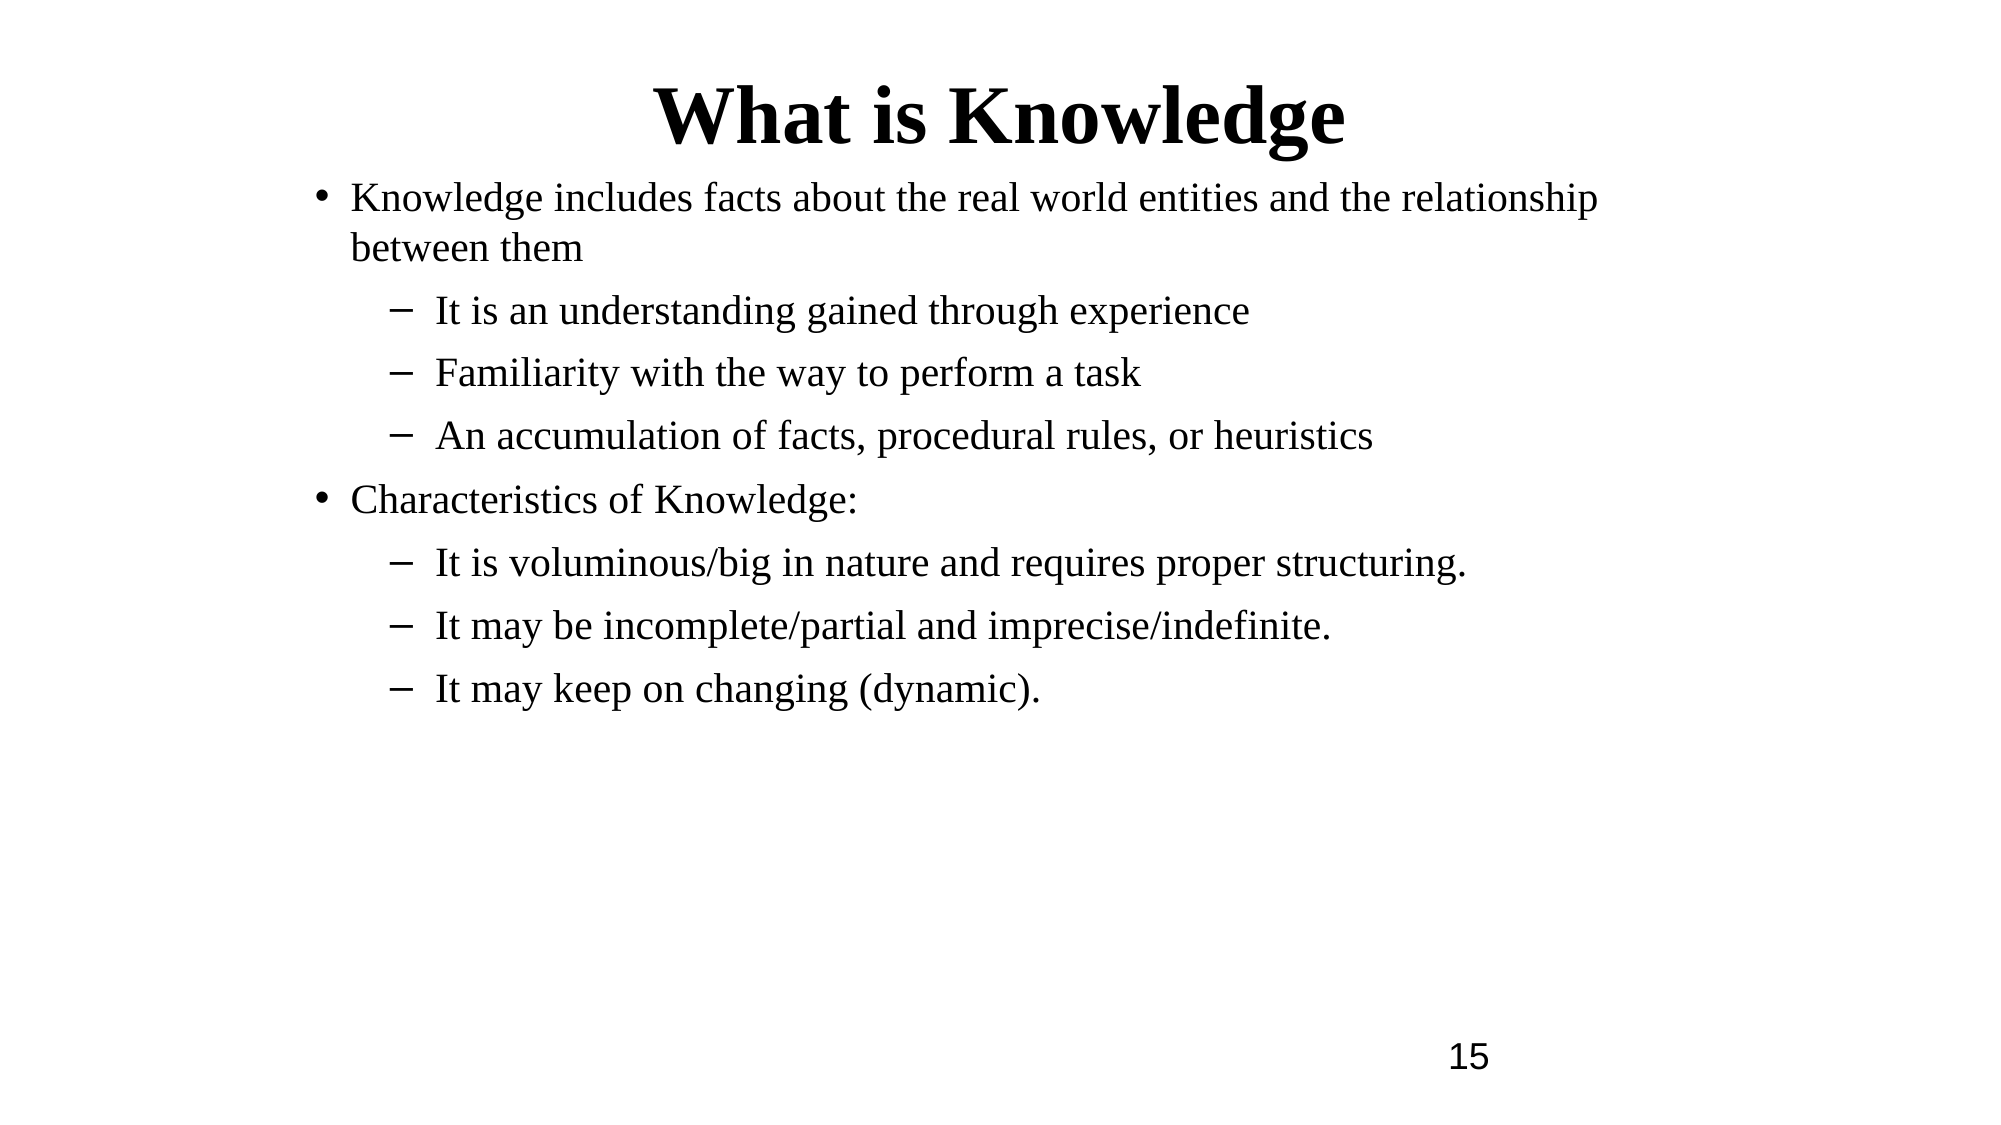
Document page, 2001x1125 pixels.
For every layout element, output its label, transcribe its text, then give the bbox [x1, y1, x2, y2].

text_box Knowledge includes facts about the real world entities and the relationship between them It is an understanding gained through experience Familiarity with the way to perform a task An accumulation of facts, procedural rules, or heuristics Characteristics of Knowledge: It is voluminous/big in nature and requires proper structuring. It may be incomplete/partial and imprecise/indefinite. It may keep on changing (dynamic). [300, 162, 1675, 1063]
text_box What is Knowledge [324, 45, 1675, 162]
slide_number 15 [1433, 1024, 1899, 1102]
